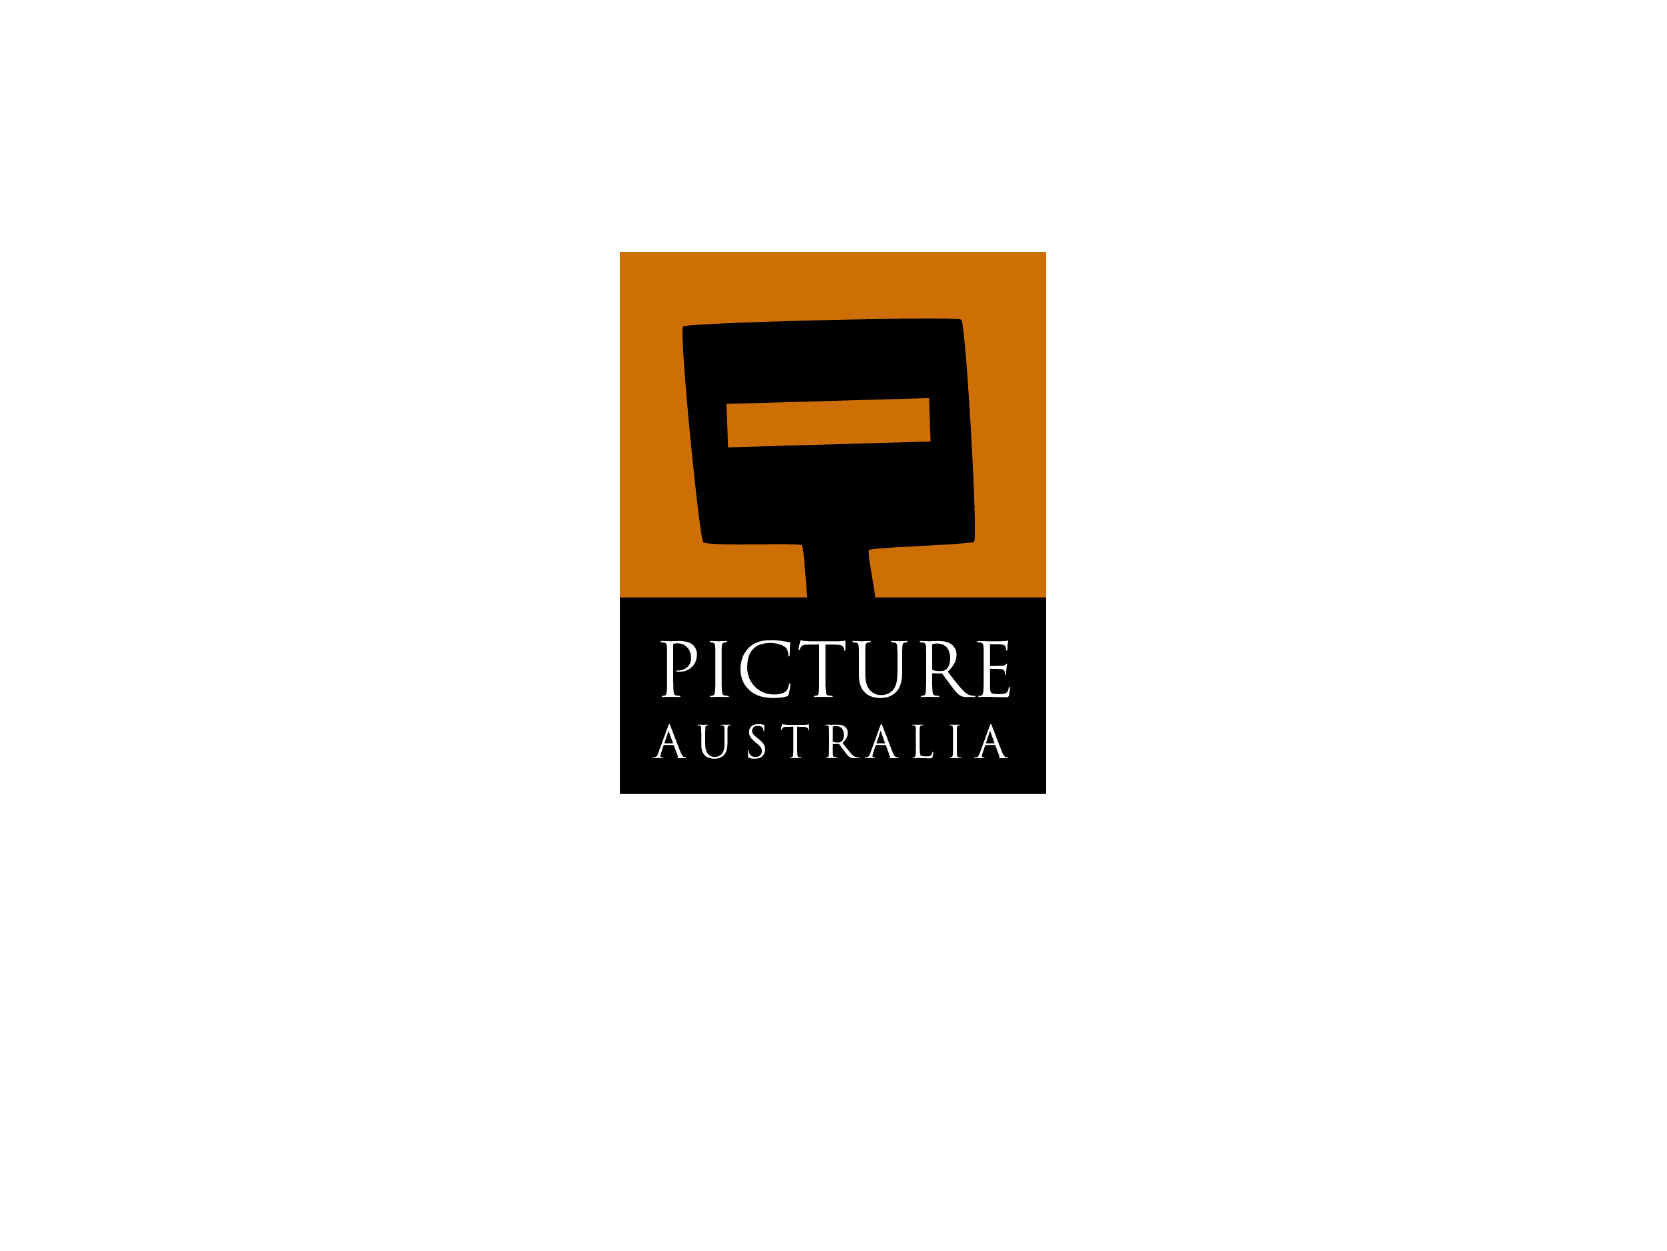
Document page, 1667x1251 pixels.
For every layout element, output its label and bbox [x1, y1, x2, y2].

picture [620, 252, 1046, 794]
